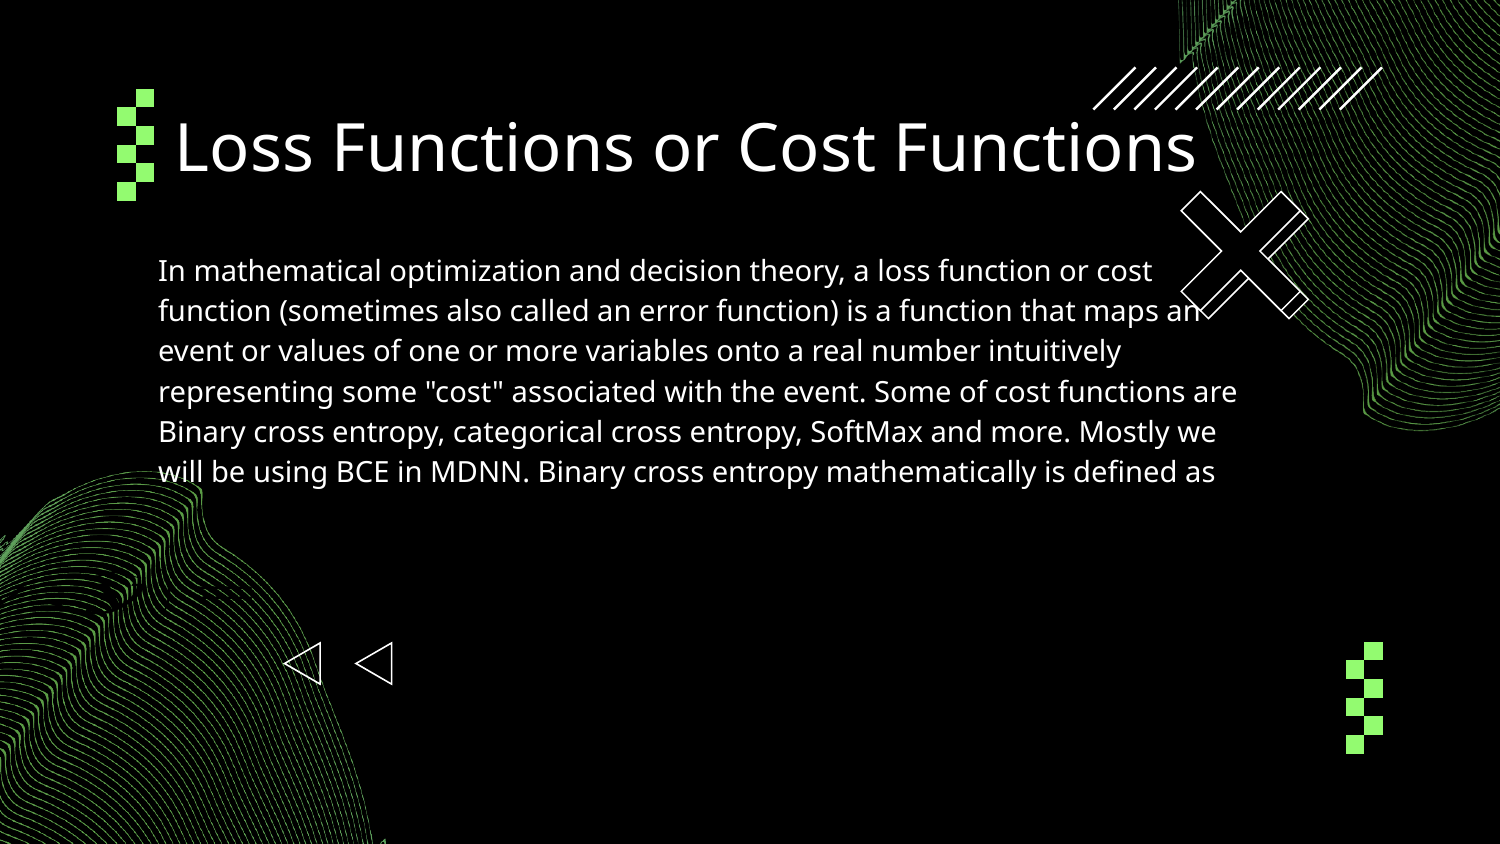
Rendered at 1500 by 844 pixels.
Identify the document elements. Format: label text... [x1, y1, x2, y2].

subtitle In mathematical optimization and decision theory, a loss function or cost function (sometimes also called an error function) is a function that maps an event or values of one or more variables onto a real number intuitively representing some "cost" associated with the event. Some of cost functions are Binary cross entropy, categorical cross entropy, SoftMax and more. Mostly we will be using BCE in MDNN. Binary cross entropy mathematically is defined as [143, 222, 1260, 553]
picture [1125, 0, 1500, 756]
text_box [1092, 66, 1384, 111]
title Loss Functions or Cost Functions [160, 105, 1427, 184]
picture [0, 145, 441, 844]
